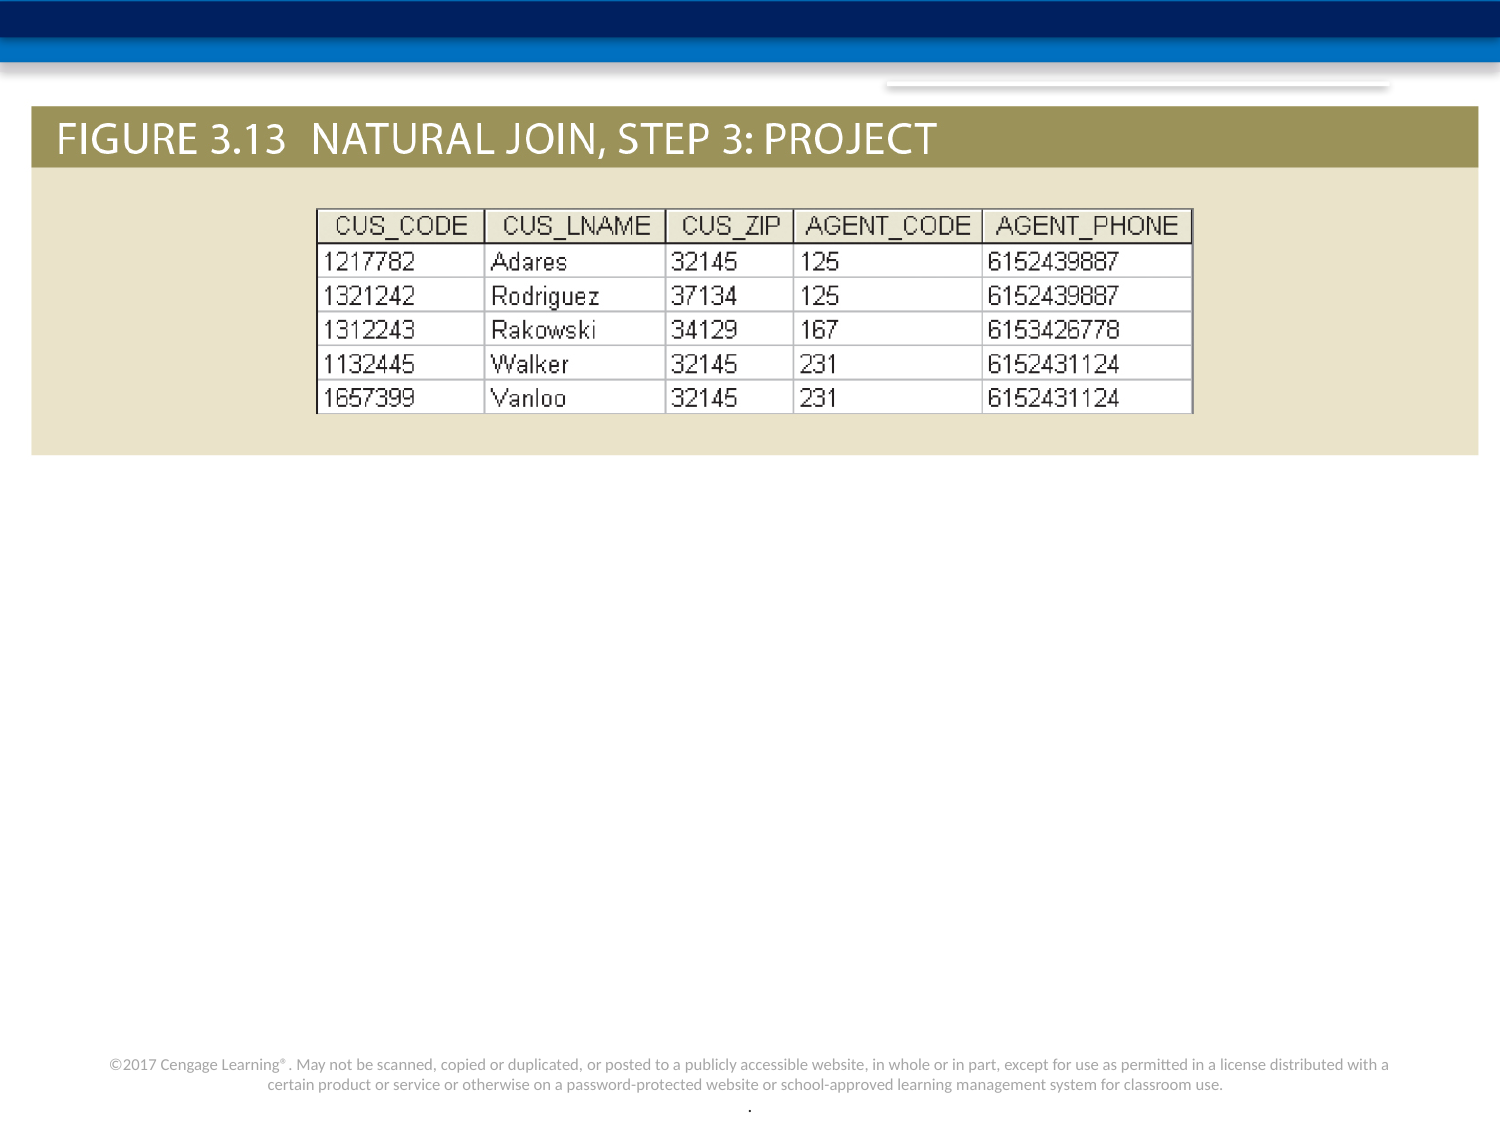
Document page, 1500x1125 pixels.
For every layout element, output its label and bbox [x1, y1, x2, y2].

picture [24, 99, 1487, 463]
